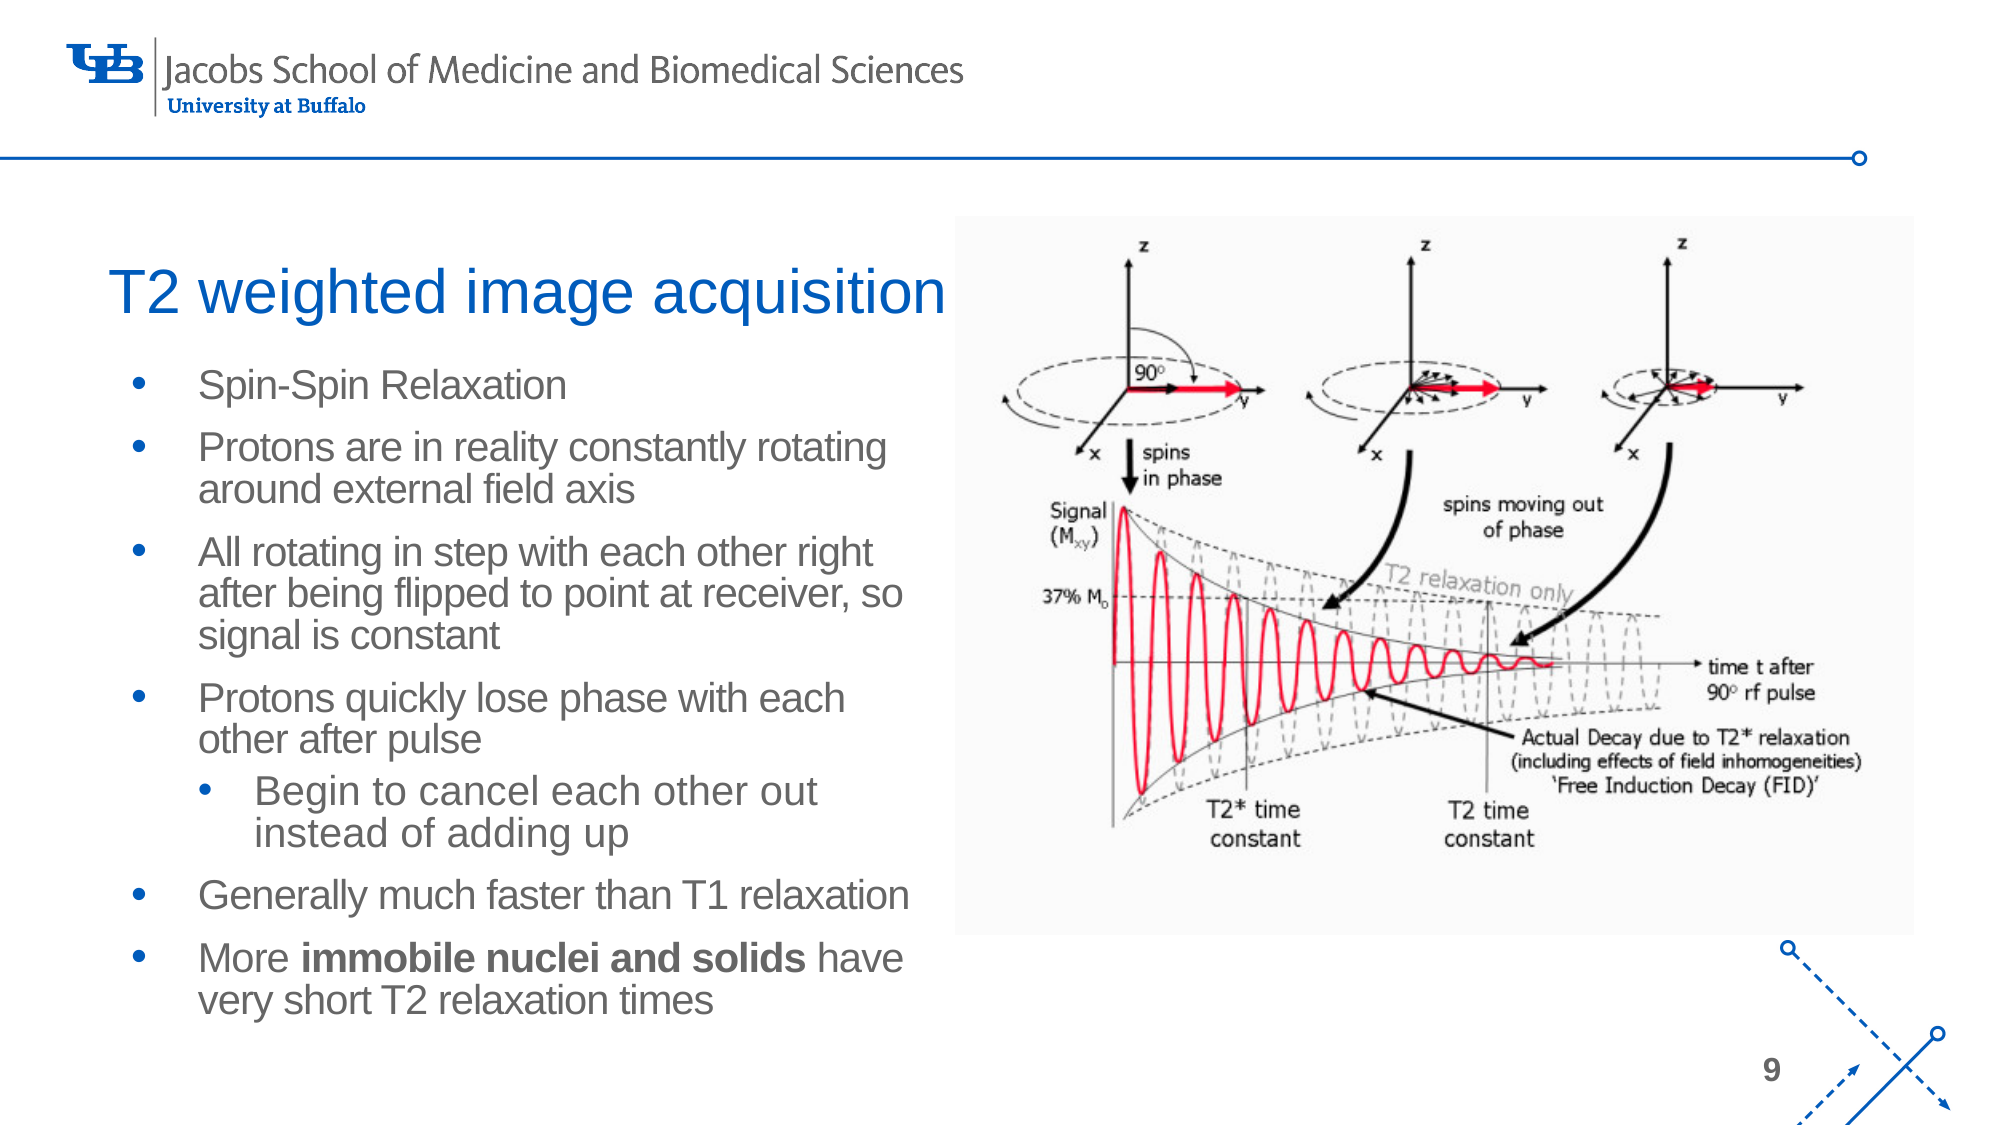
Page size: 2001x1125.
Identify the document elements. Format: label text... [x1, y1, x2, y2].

picture [0, 0, 2000, 1125]
title T2 weighted image acquisition [93, 216, 955, 335]
list Spin-Spin Relaxation Protons are in reality constantly rotating around external field axis All rotating in step with each other right after being flipped to point at receiver, so signal is constant Protons quickly lose phase with each other after pulse Begin to cancel each other out instead of adding up Generally much faster than T1 relaxation More immobile nuclei and solids have very short T2 relaxation times [93, 358, 956, 1051]
